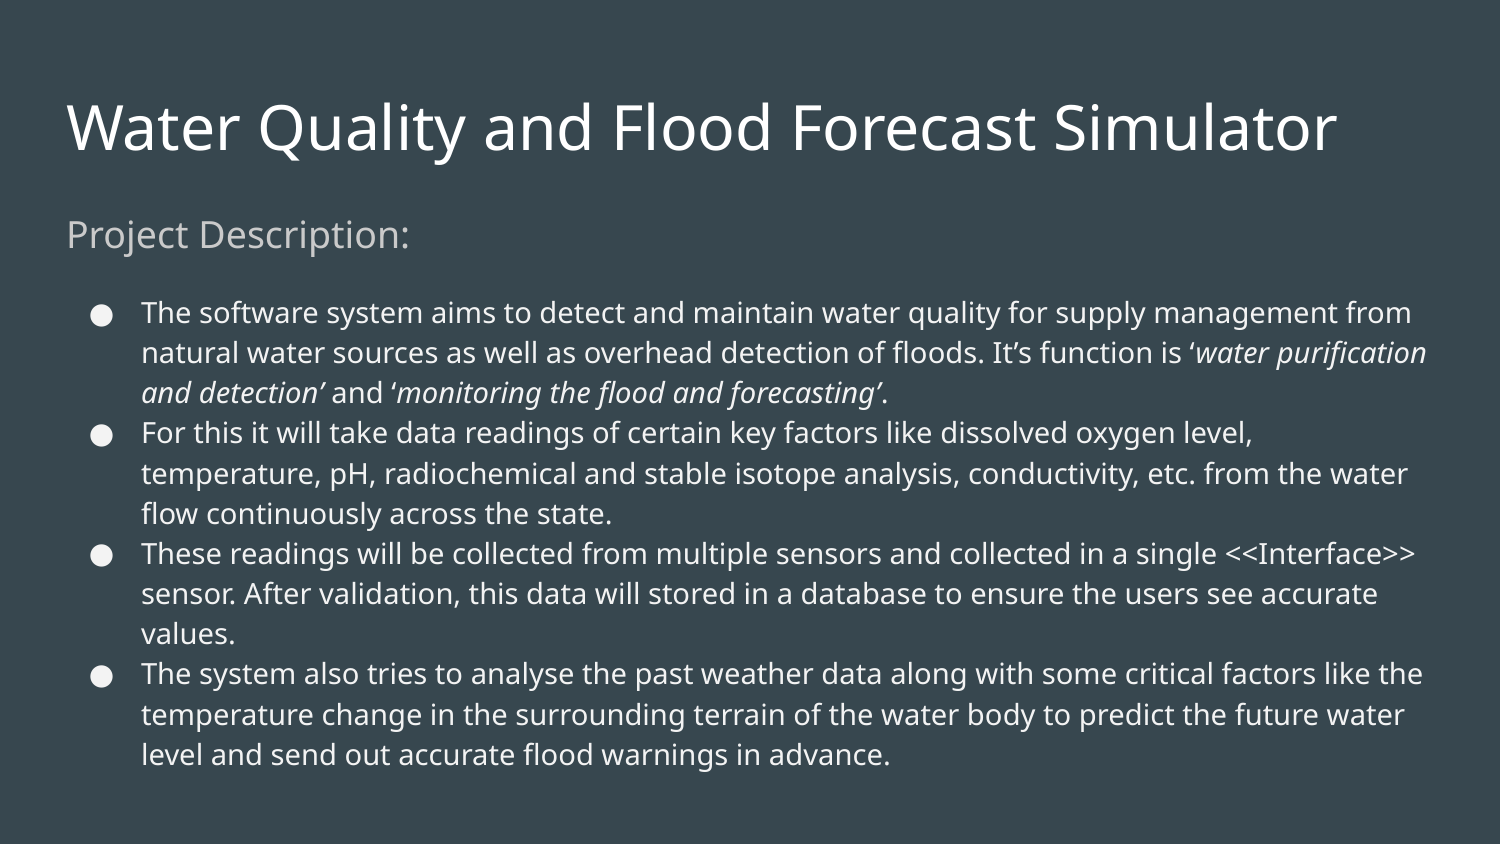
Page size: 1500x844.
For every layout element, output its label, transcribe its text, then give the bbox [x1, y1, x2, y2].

title Water Quality and Flood Forecast Simulator [51, 72, 1449, 167]
list Project Description: The software system aims to detect and maintain water quality for supply management from natural water sources as well as overhead detection of floods. It’s function is ‘water purification and detection’ and ‘monitoring the flood and forecasting’. For this it will take data readings of certain key factors like dissolved oxygen level, temperature, pH, radiochemical and stable isotope analysis, conductivity, etc. from the water flow continuously across the state. These readings will be collected from multiple sensors and collected in a single <<Interface>> sensor. After validation, this data will stored in a database to ensure the users see accurate values. The system also tries to analyse the past weather data along with some critical factors like the temperature change in the surrounding terrain of the water body to predict the future water level and send out accurate flood warnings in advance. [51, 189, 1449, 750]
